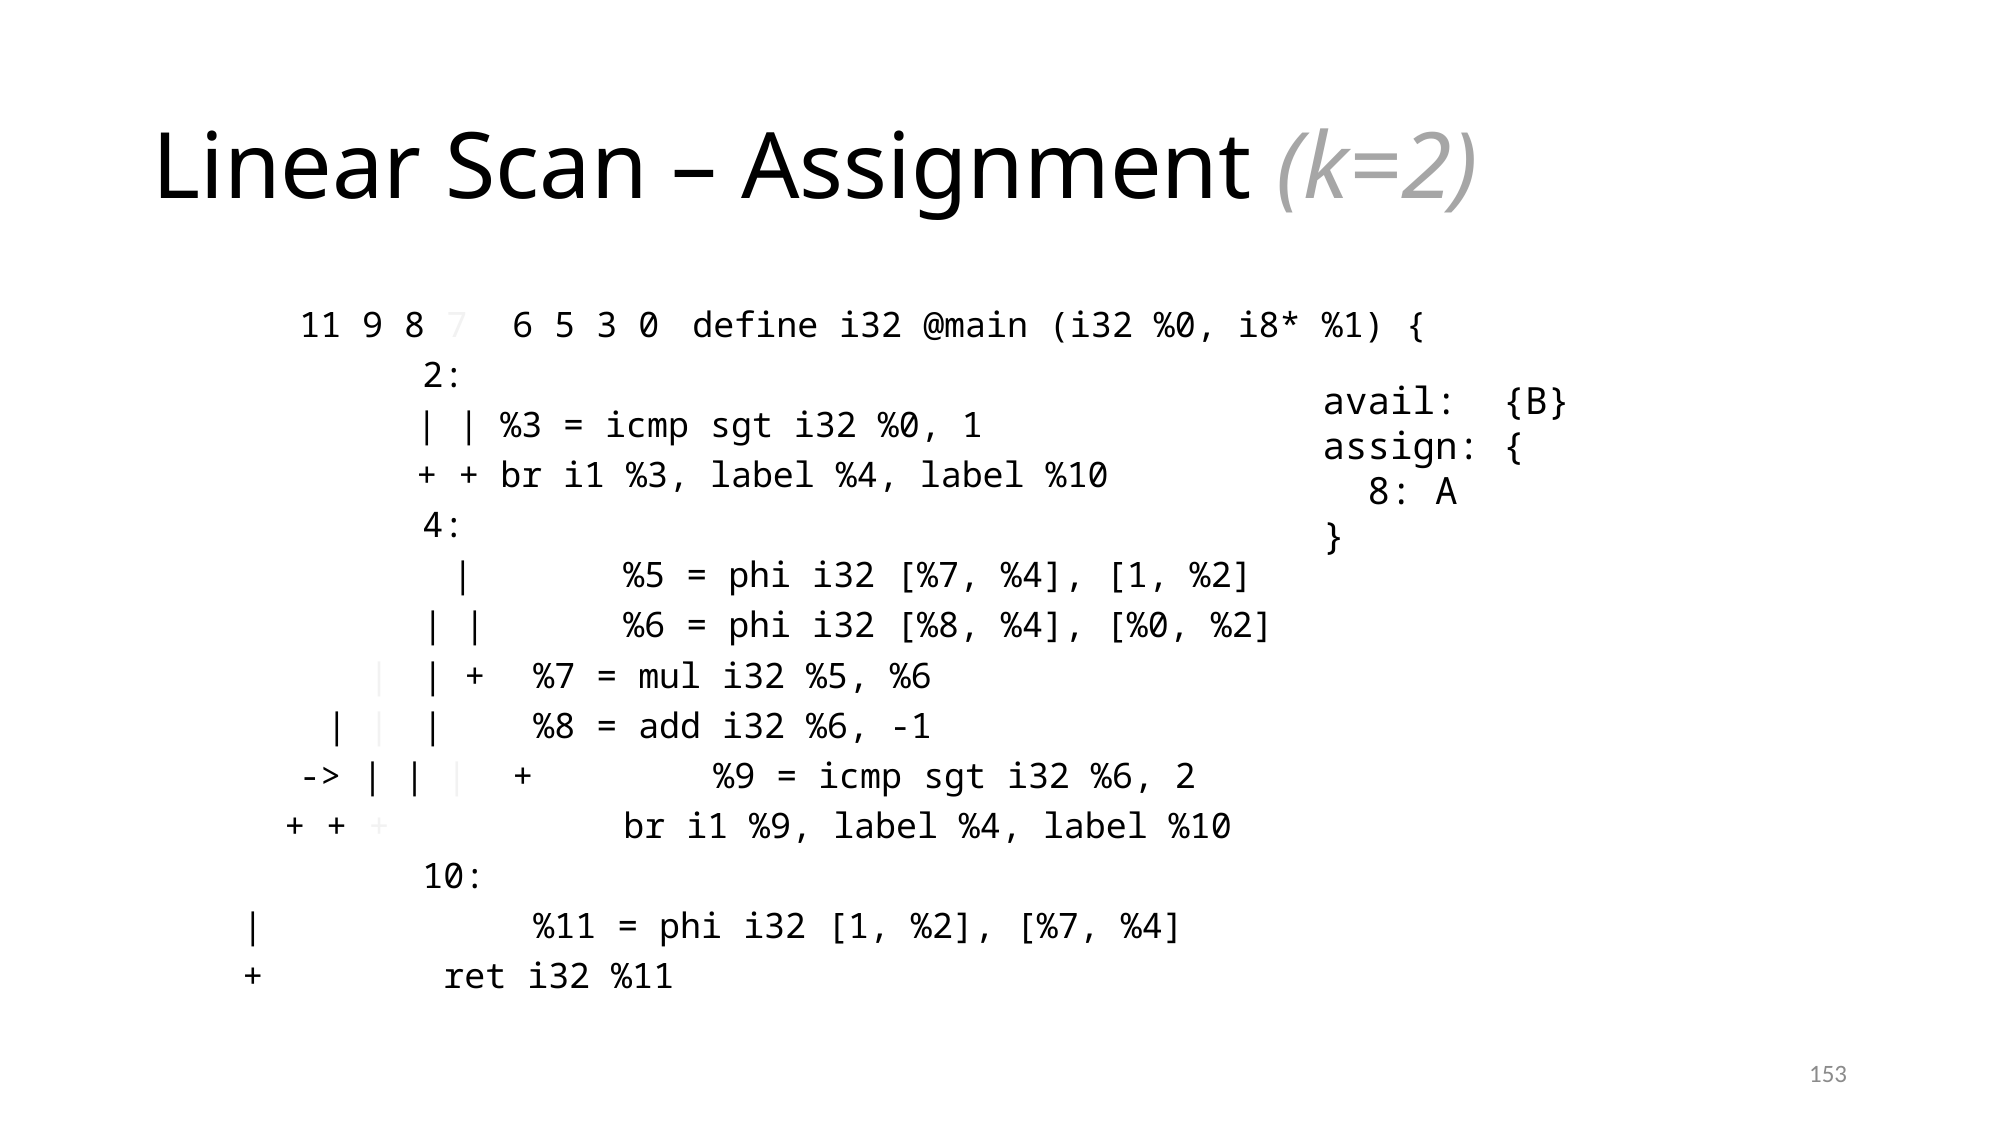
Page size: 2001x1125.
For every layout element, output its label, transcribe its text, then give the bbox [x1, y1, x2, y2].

list 11 9 8 7 6 5 3 0 define i32 @main (i32 %0, i8* %1) { 2: | | %3 = icmp sgt i32 %0, 1 + + br i1 %3, label %4, label %10 4: | %5 = phi i32 [%7, %4], [1, %2] | | %6 = phi i32 [%8, %4], [%0, %2] | | + %7 = mul i32 %5, %6 | | | %8 = add i32 %6, -1 -> | | | + %9 = icmp sgt i32 %6, 2 + + + br i1 %9, label %4, label %10 10: | %11 = phi i32 [1, %2], [%7, %4] + ret i32 %11 [137, 299, 1863, 1014]
title Linear Scan – Assignment (k=2) [137, 59, 1863, 278]
slide_number 153 [1412, 1042, 1863, 1103]
text_box avail: {B} assign: { 8: A } [1307, 369, 1782, 565]
